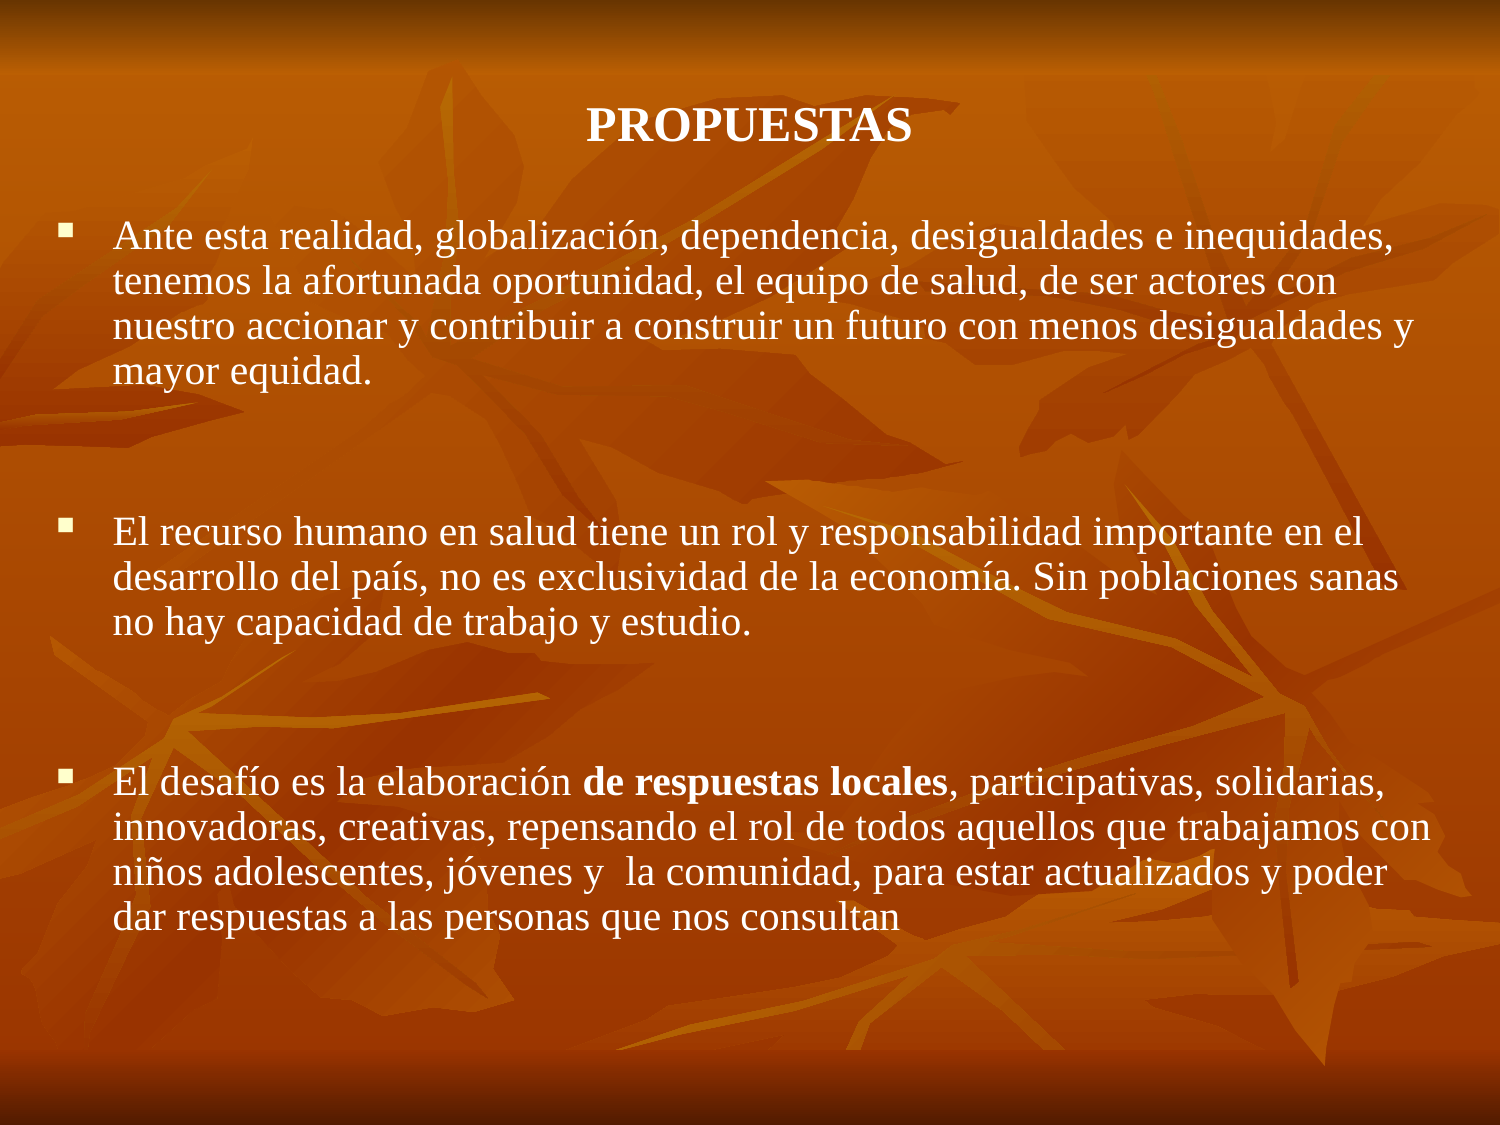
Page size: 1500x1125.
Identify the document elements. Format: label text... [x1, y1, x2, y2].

list PROPUESTAS Ante esta realidad, globalización, dependencia, desigualdades e inequidades, tenemos la afortunada oportunidad, el equipo de salud, de ser actores con nuestro accionar y contribuir a construir un futuro con menos desigualdades y mayor equidad. El recurso humano en salud tiene un rol y responsabilidad importante en el desarrollo del país, no es exclusividad de la economía. Sin poblaciones sanas no hay capacidad de trabajo y estudio. El desafío es la elaboración de respuestas locales, participativas, solidarias, innovadoras, creativas, repensando el rol de todos aquellos que trabajamos con niños adolescentes, jóvenes y la comunidad, para estar actualizados y poder dar respuestas a las personas que nos consultan [41, 31, 1459, 1005]
